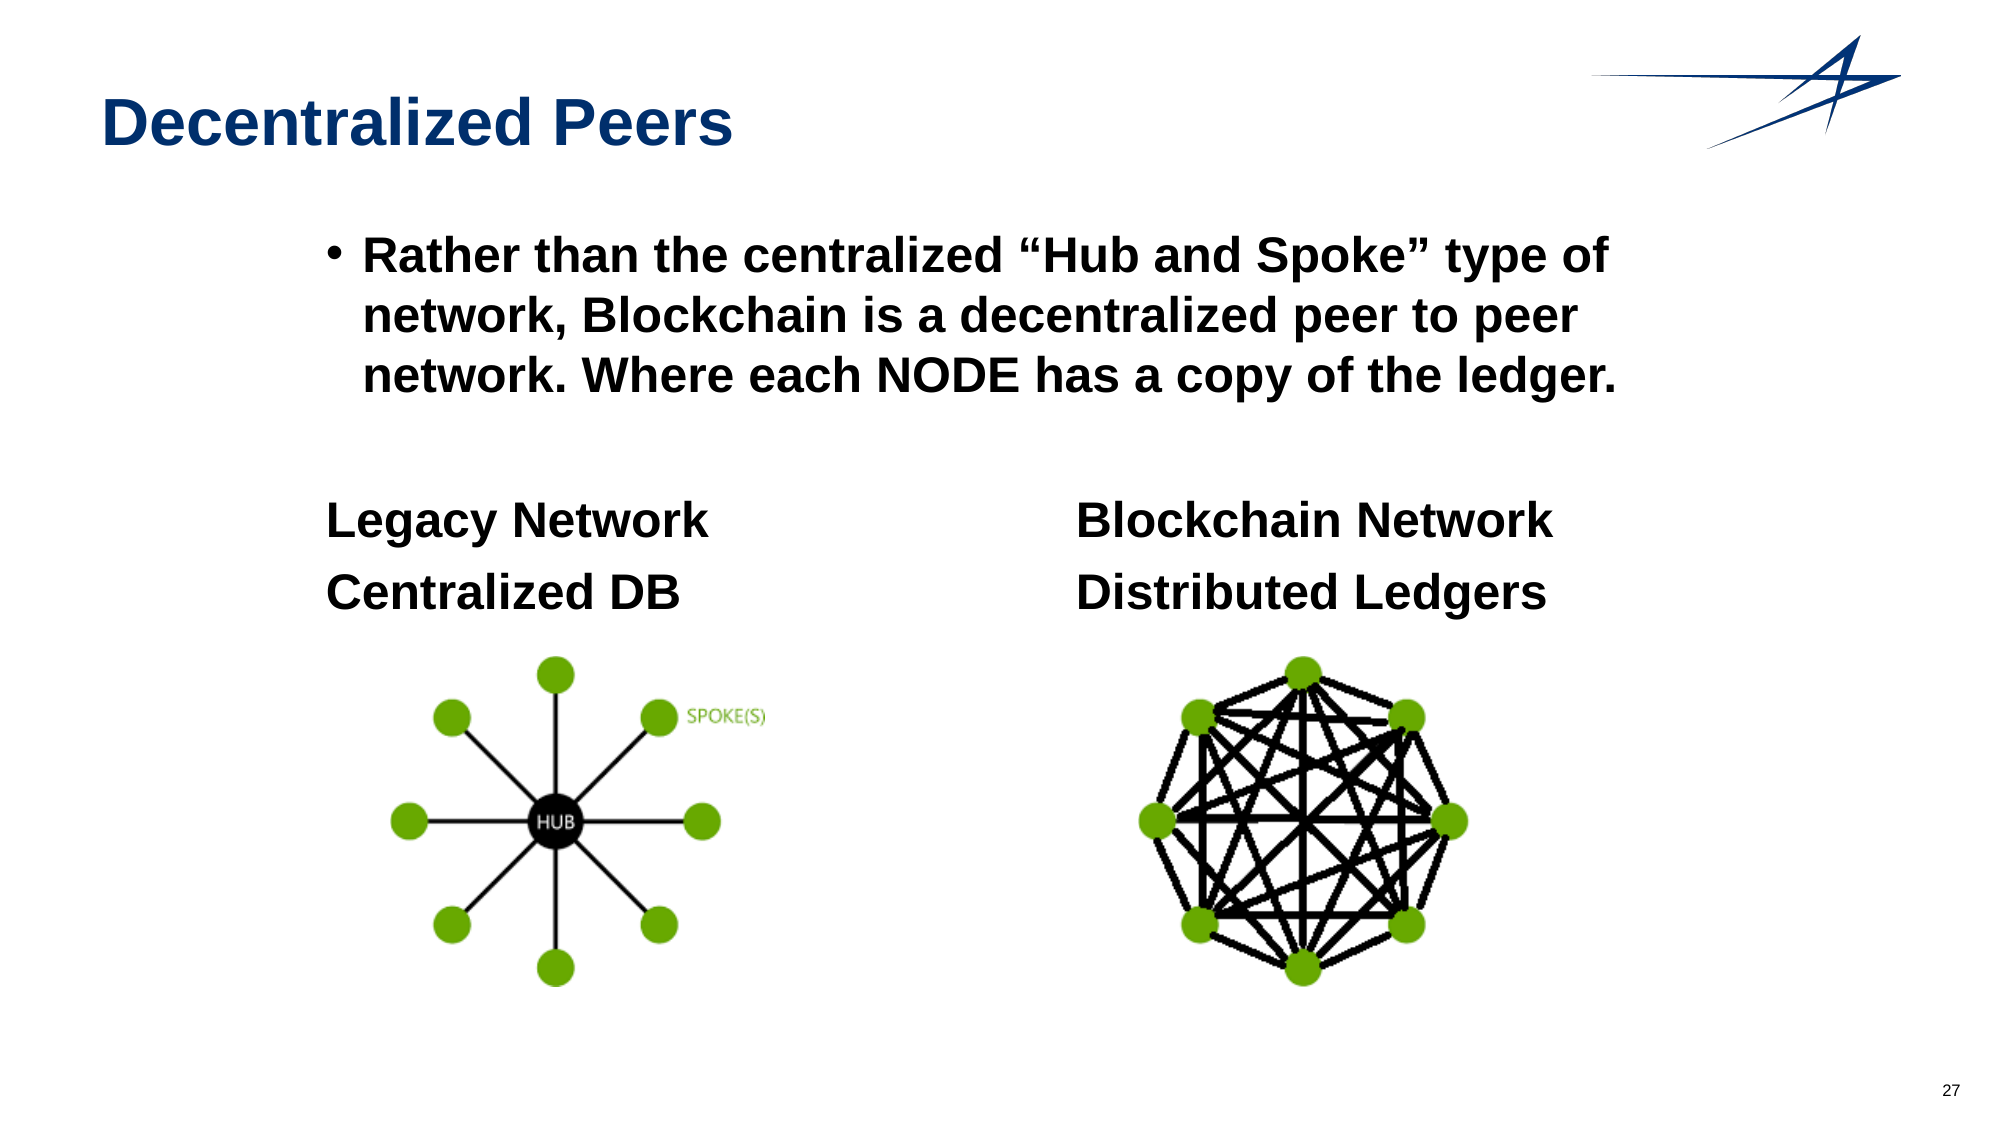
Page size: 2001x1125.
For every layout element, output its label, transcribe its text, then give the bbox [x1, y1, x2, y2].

picture [1584, 35, 1901, 149]
title Decentralized Peers [101, 75, 1701, 163]
picture [390, 656, 765, 987]
picture [1138, 656, 1510, 1004]
list Rather than the centralized “Hub and Spoke” type of network, Blockchain is a decentralized peer to peer network. Where each NODE has a copy of the ledger. Legacy Network Blockchain Network Centralized DB Distributed Ledgers [325, 222, 1675, 624]
